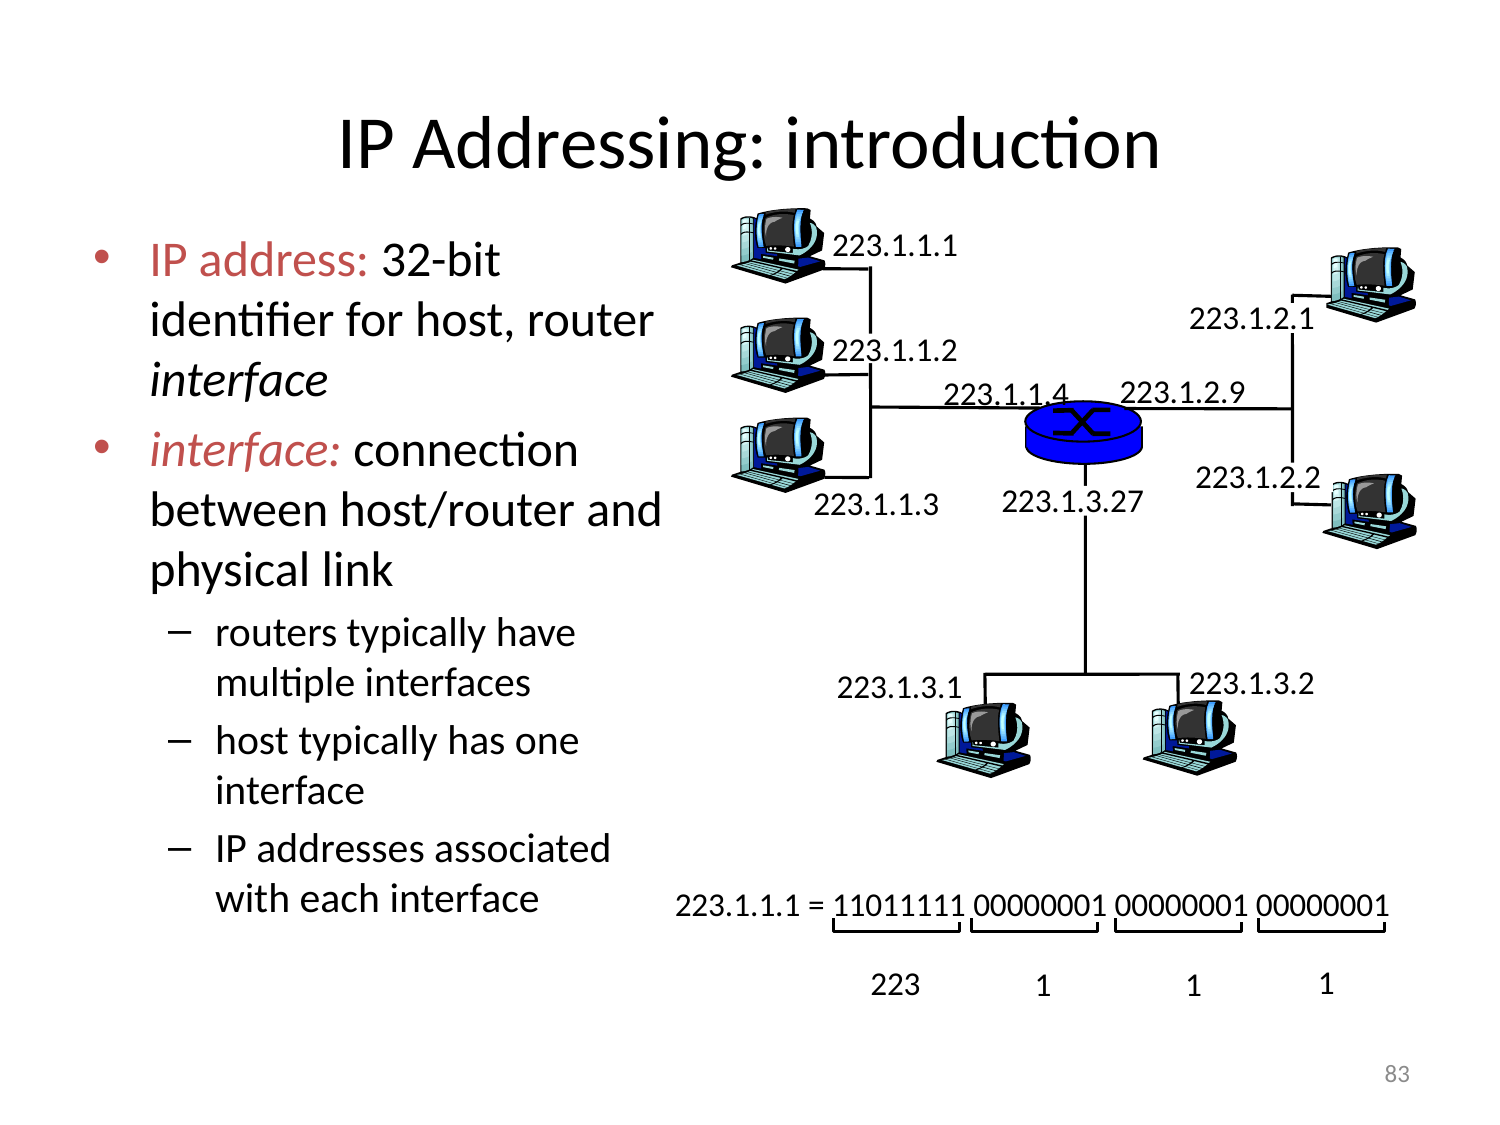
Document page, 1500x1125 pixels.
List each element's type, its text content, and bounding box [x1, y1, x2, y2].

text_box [730, 416, 828, 494]
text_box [1024, 400, 1143, 464]
list IP address: 32-bit identifier for host, router interface interface: connection between host/router and physical link routers typically have multiple interfaces host typically has one interface IP addresses associated with each interface [78, 218, 685, 982]
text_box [936, 701, 1033, 779]
text_box 223.1.1.4 [928, 364, 1085, 420]
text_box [820, 658, 980, 715]
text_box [1172, 288, 1332, 345]
title IP Addressing: introduction [75, 45, 1425, 233]
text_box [730, 316, 828, 394]
text_box 1 [1303, 953, 1350, 1009]
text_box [984, 471, 1161, 528]
text_box 223 [855, 954, 936, 1010]
text_box 223.1.2.9 [1104, 362, 1261, 418]
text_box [1142, 699, 1239, 776]
slide_number 83 [1074, 1042, 1425, 1103]
text_box 223.1.1.1 = 11011111 00000001 00000001 00000001 [660, 876, 1406, 931]
text_box 223.1.1.3 [798, 474, 955, 530]
text_box [833, 918, 960, 932]
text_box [1322, 472, 1419, 550]
text_box 223.1.1.1 [832, 215, 973, 270]
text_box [1172, 653, 1332, 710]
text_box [1321, 246, 1418, 323]
text_box 1 [1170, 955, 1217, 1011]
text_box [1115, 918, 1242, 932]
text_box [730, 207, 828, 284]
text_box 1 [1019, 955, 1067, 1011]
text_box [815, 320, 975, 377]
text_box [1179, 447, 1338, 504]
text_box [971, 918, 1098, 932]
text_box [1258, 918, 1385, 932]
